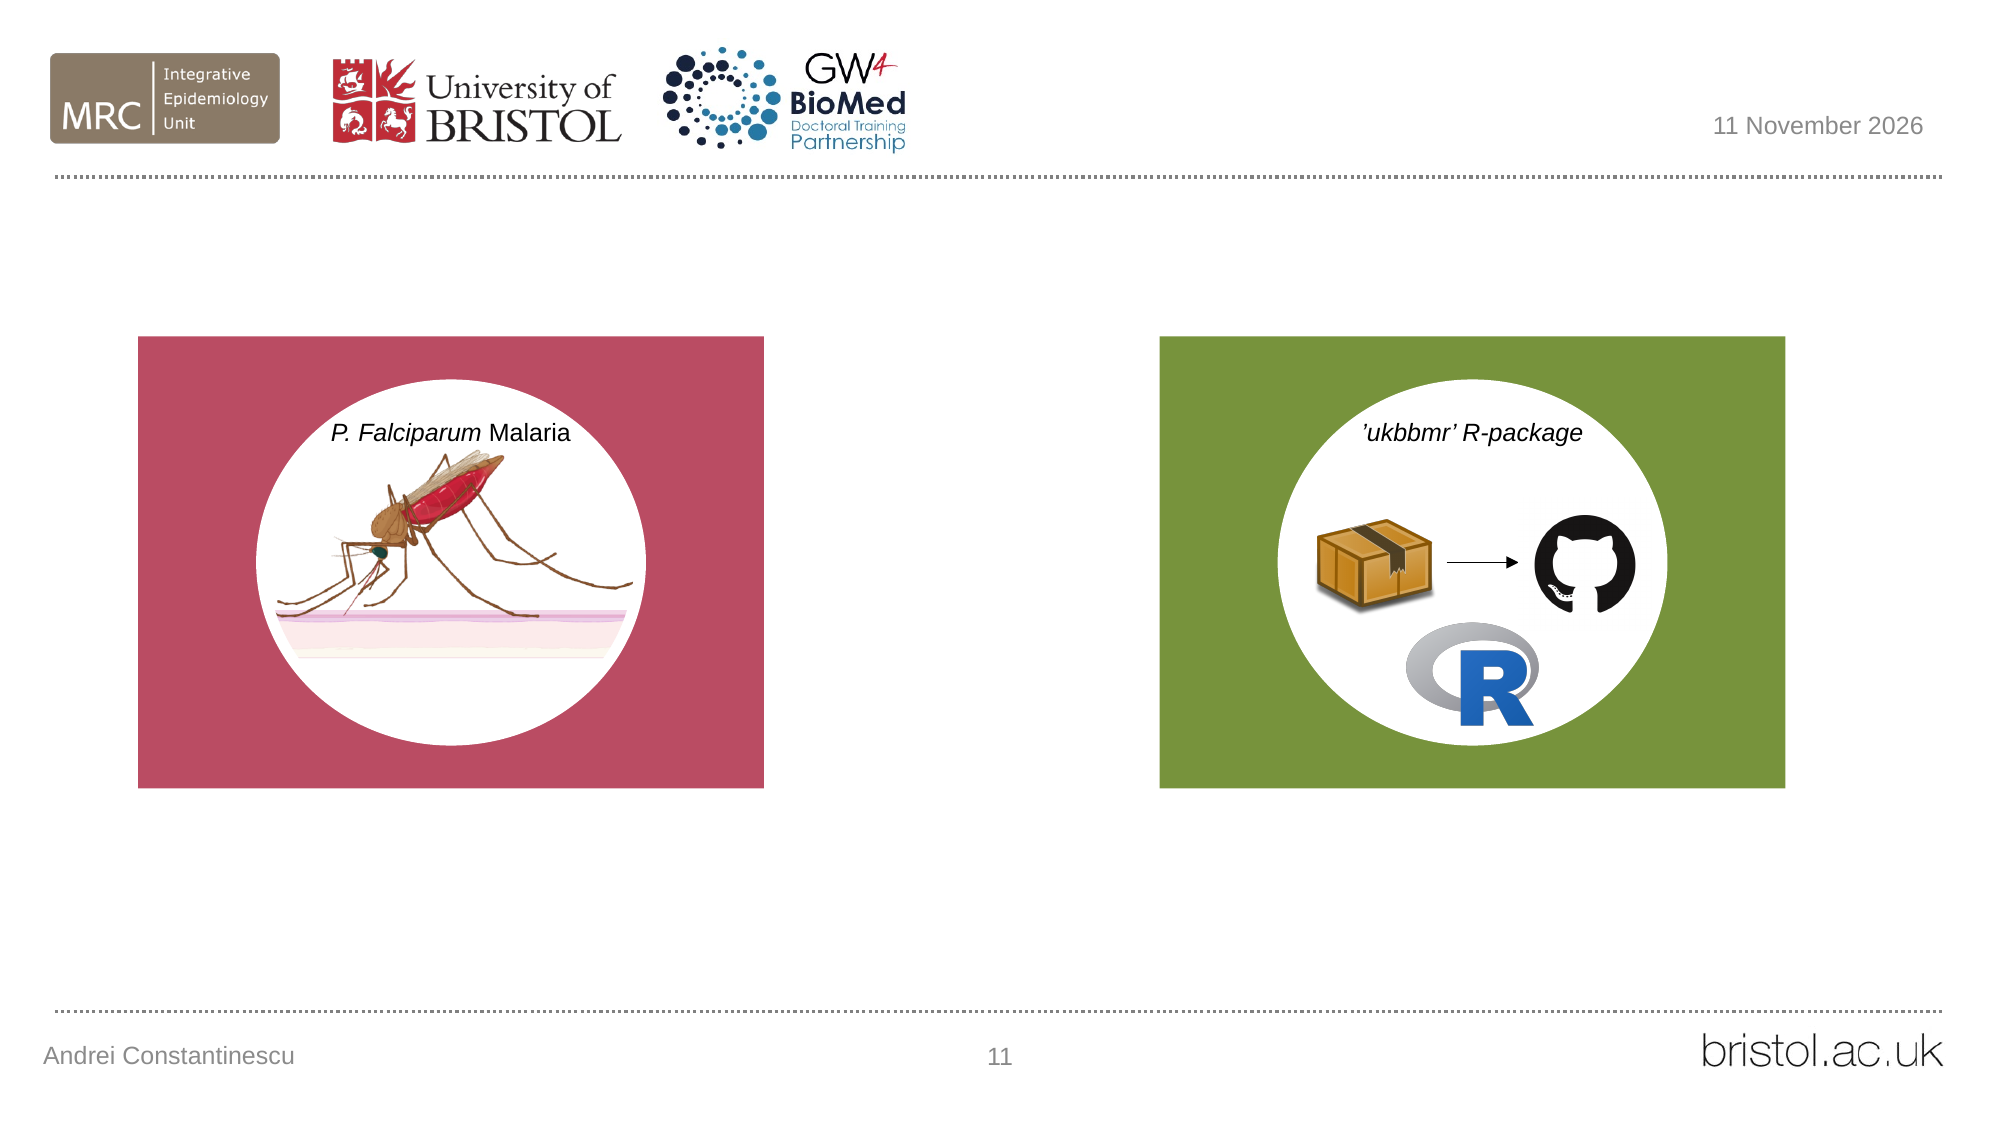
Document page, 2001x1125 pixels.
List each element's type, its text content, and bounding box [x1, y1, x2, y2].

picture [0, 0, 914, 232]
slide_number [1472, 101, 1940, 162]
picture [1685, 1023, 1946, 1080]
footer Andrei Constantinescu [28, 1024, 874, 1085]
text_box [1159, 336, 1786, 789]
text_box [137, 336, 765, 789]
slide_number 11 [921, 1025, 1079, 1086]
